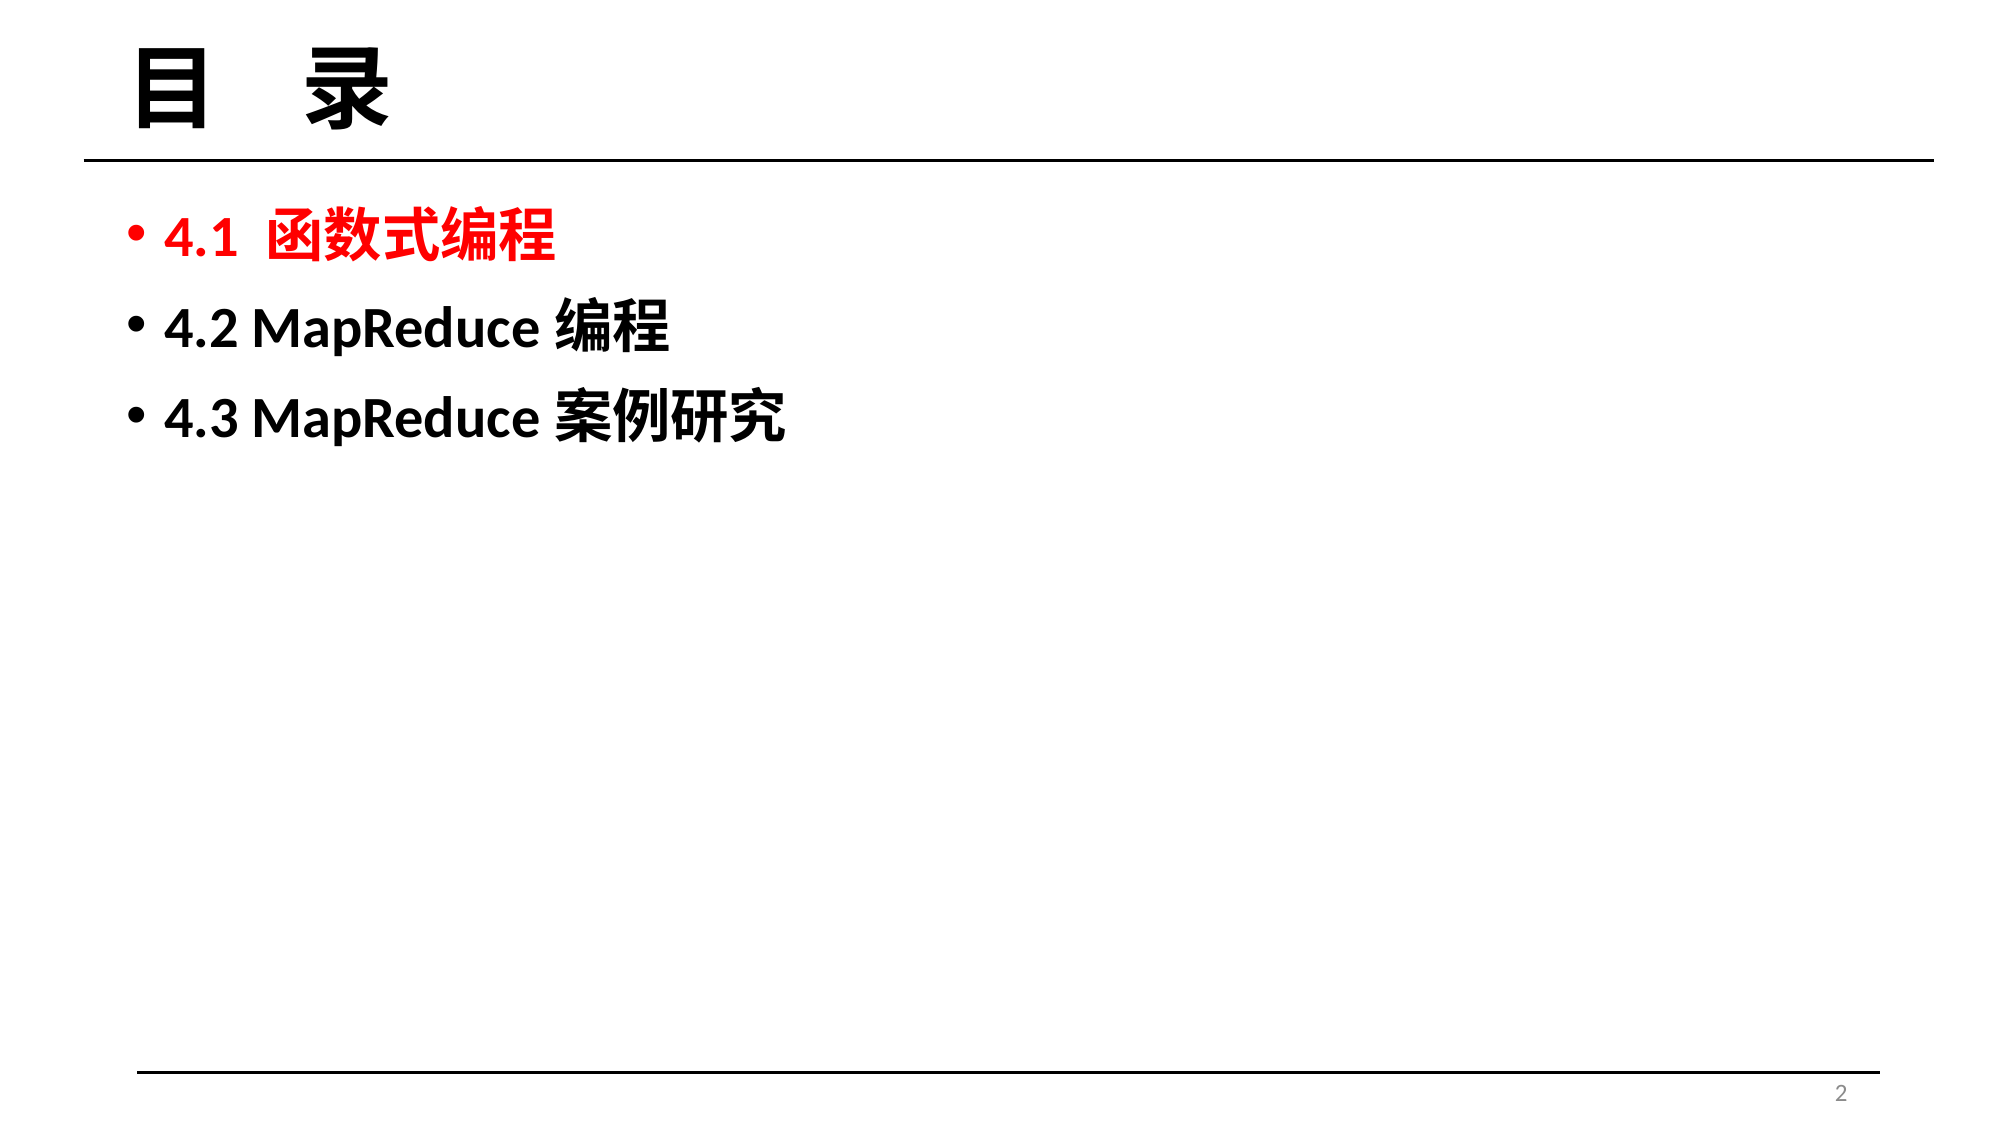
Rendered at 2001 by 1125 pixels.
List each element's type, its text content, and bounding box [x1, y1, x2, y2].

list 4.1 函数式编程 4.2 MapReduce编程 4.3 MapReduce案例研究 [111, 190, 1905, 1014]
title 目 录 [111, 22, 1905, 161]
slide_number 2 [1412, 1072, 1863, 1111]
